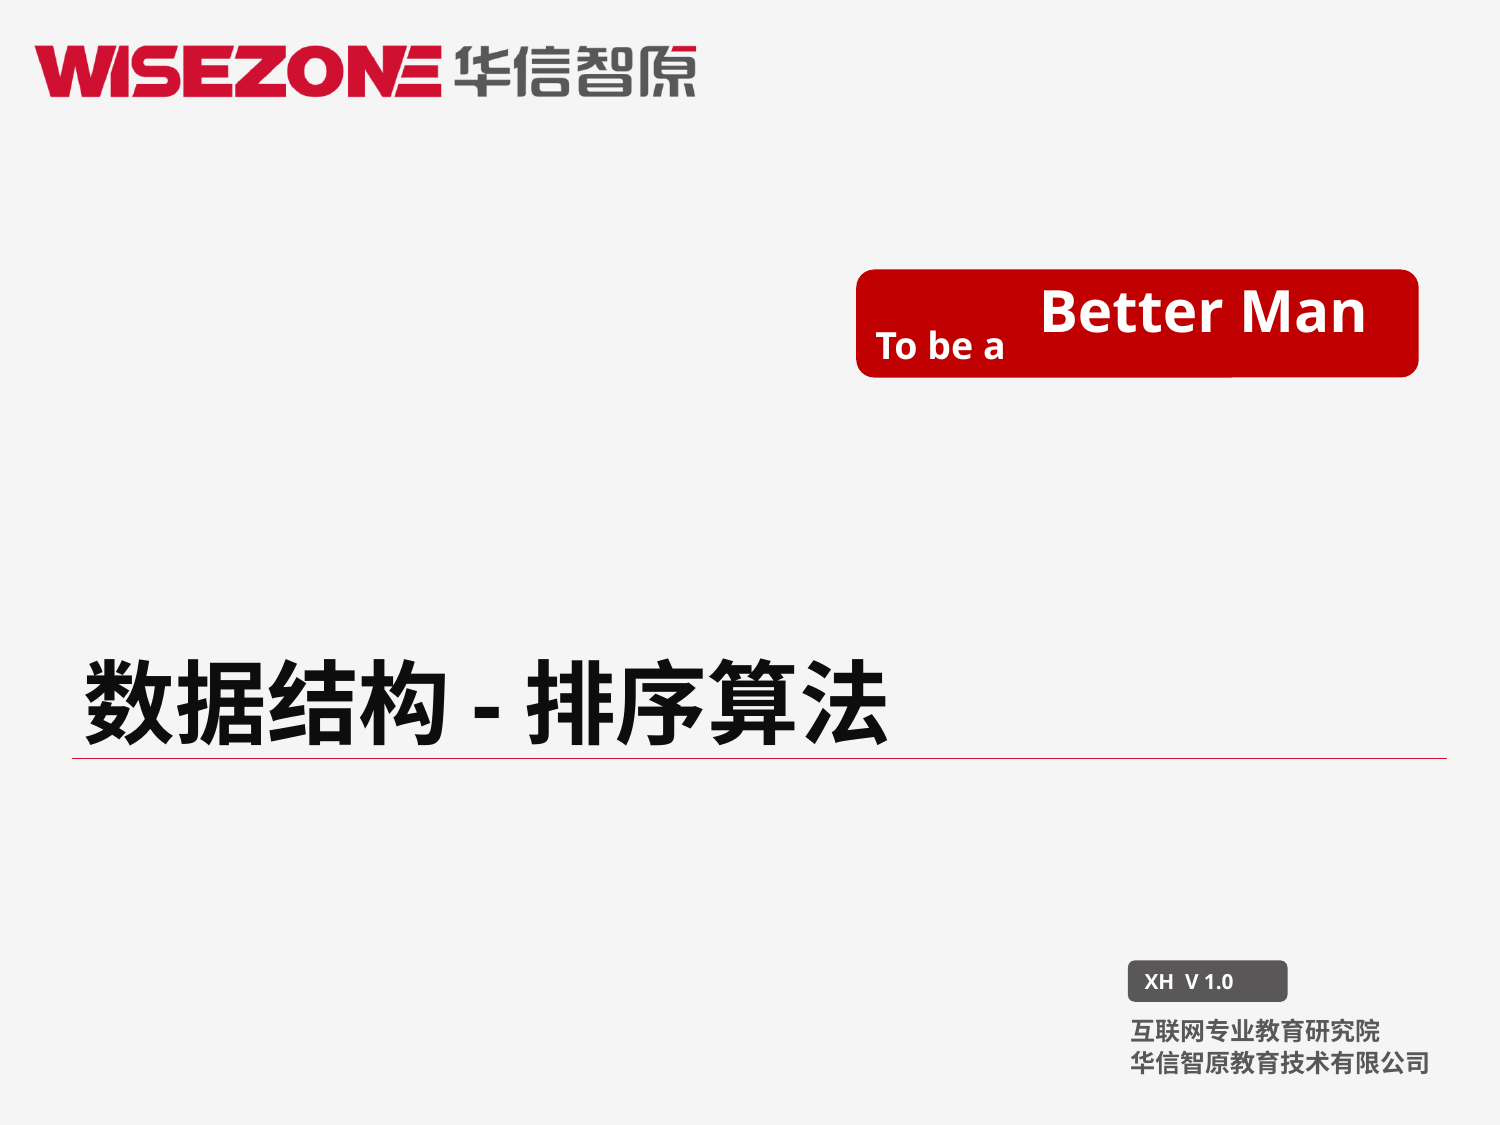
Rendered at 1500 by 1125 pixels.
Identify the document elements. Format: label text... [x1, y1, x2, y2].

title 数据结构-排序算法 [68, 580, 1273, 822]
picture [26, 37, 705, 103]
